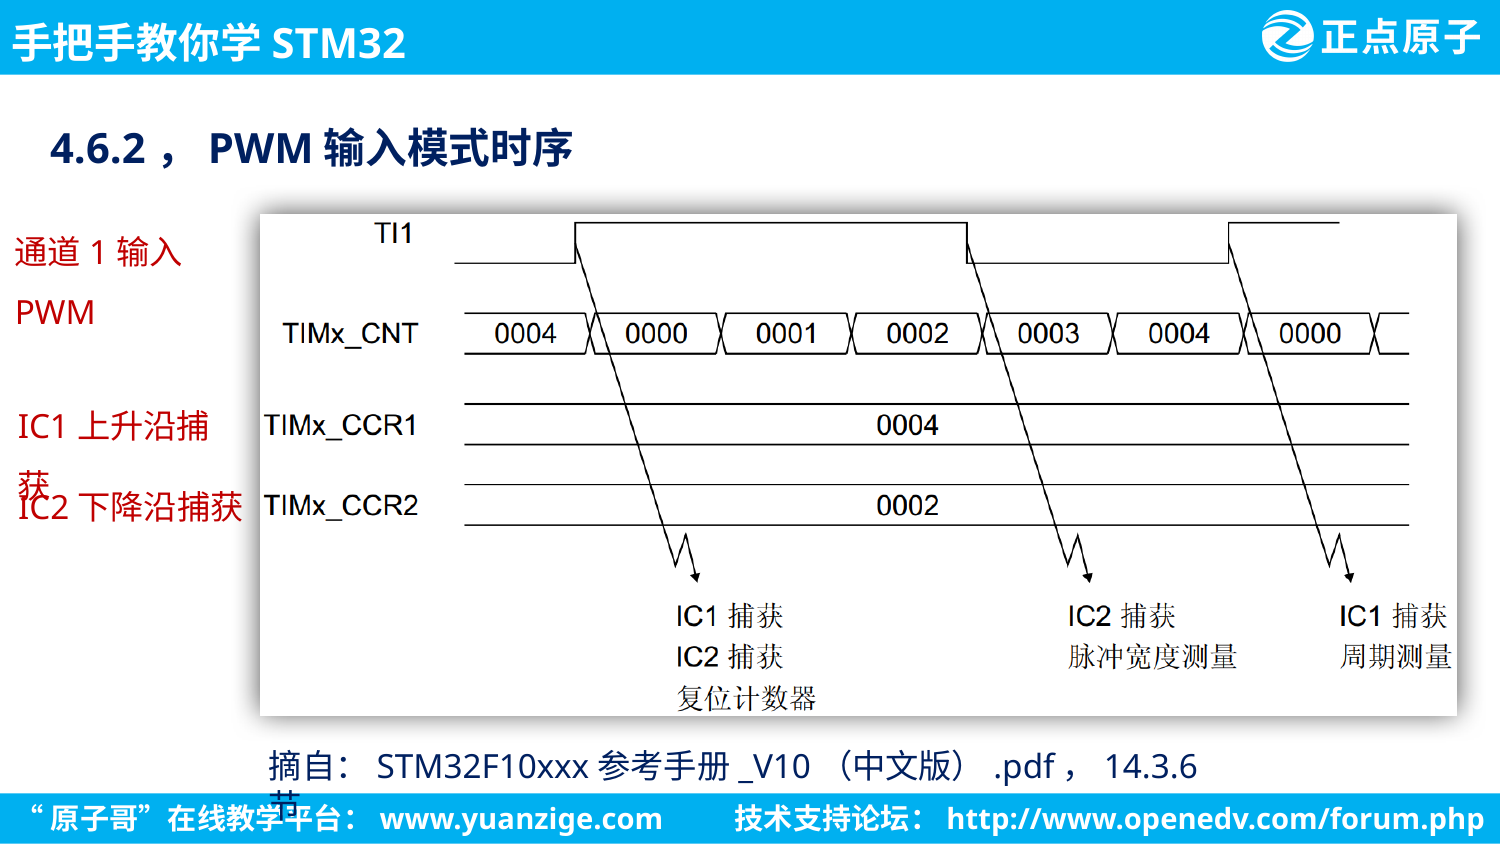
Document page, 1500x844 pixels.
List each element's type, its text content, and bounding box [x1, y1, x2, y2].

picture [1322, 21, 1357, 52]
picture [1263, 27, 1307, 61]
picture [1404, 20, 1438, 54]
text_box 摘自：STM32F10xxx参考手册_V10（中文版）.pdf，14.3.6节 [254, 737, 1246, 833]
picture [1364, 45, 1370, 53]
text_box 手把手教你学STM32 [0, 0, 967, 75]
picture [1445, 21, 1479, 54]
picture [1391, 45, 1397, 53]
text_box “原子哥”在线教学平台：www.yuanzige.com [0, 793, 544, 843]
text_box 4.6.2，PWM输入模式时序 [42, 93, 1010, 176]
text_box IC2下降沿捕获 [3, 458, 238, 534]
picture [1412, 44, 1418, 52]
text_box IC1上升沿捕获 [3, 378, 238, 458]
text_box [0, 0, 1500, 76]
picture [1431, 44, 1438, 52]
text_box 技术支持论坛：http://www.openedv.com/forum.php [544, 793, 1500, 843]
picture [1367, 18, 1396, 42]
picture [1267, 11, 1313, 45]
picture [260, 214, 1457, 716]
text_box 通道1输入PWM [0, 203, 248, 339]
